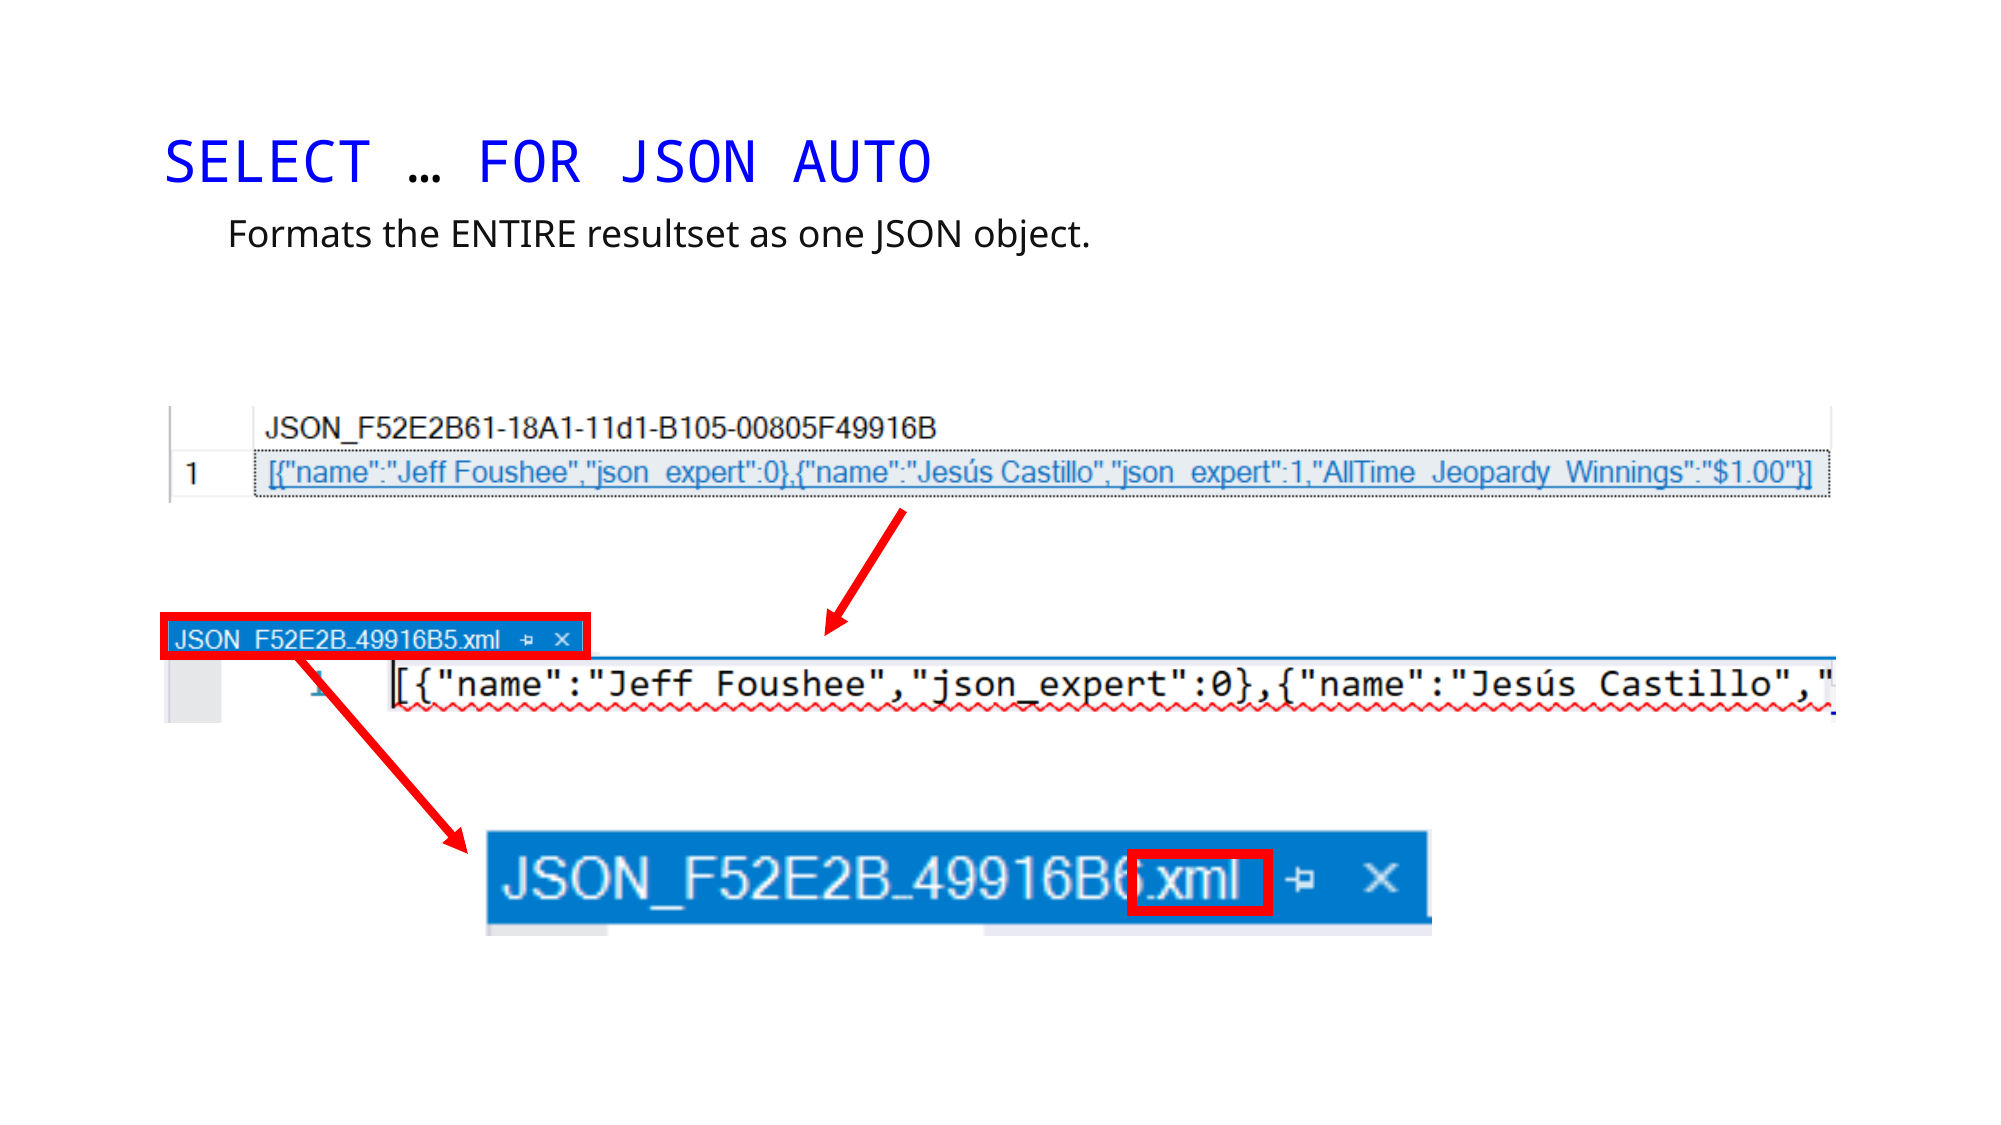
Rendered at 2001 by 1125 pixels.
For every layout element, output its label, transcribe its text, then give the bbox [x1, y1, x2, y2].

text_box Formats the ENTIRE resultset as one JSON object. [212, 202, 1760, 263]
picture [485, 829, 1432, 936]
picture [163, 616, 1836, 723]
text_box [296, 655, 468, 854]
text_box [824, 509, 904, 637]
text_box SELECT … FOR JSON AUTO [147, 116, 1847, 202]
picture [163, 406, 1836, 503]
